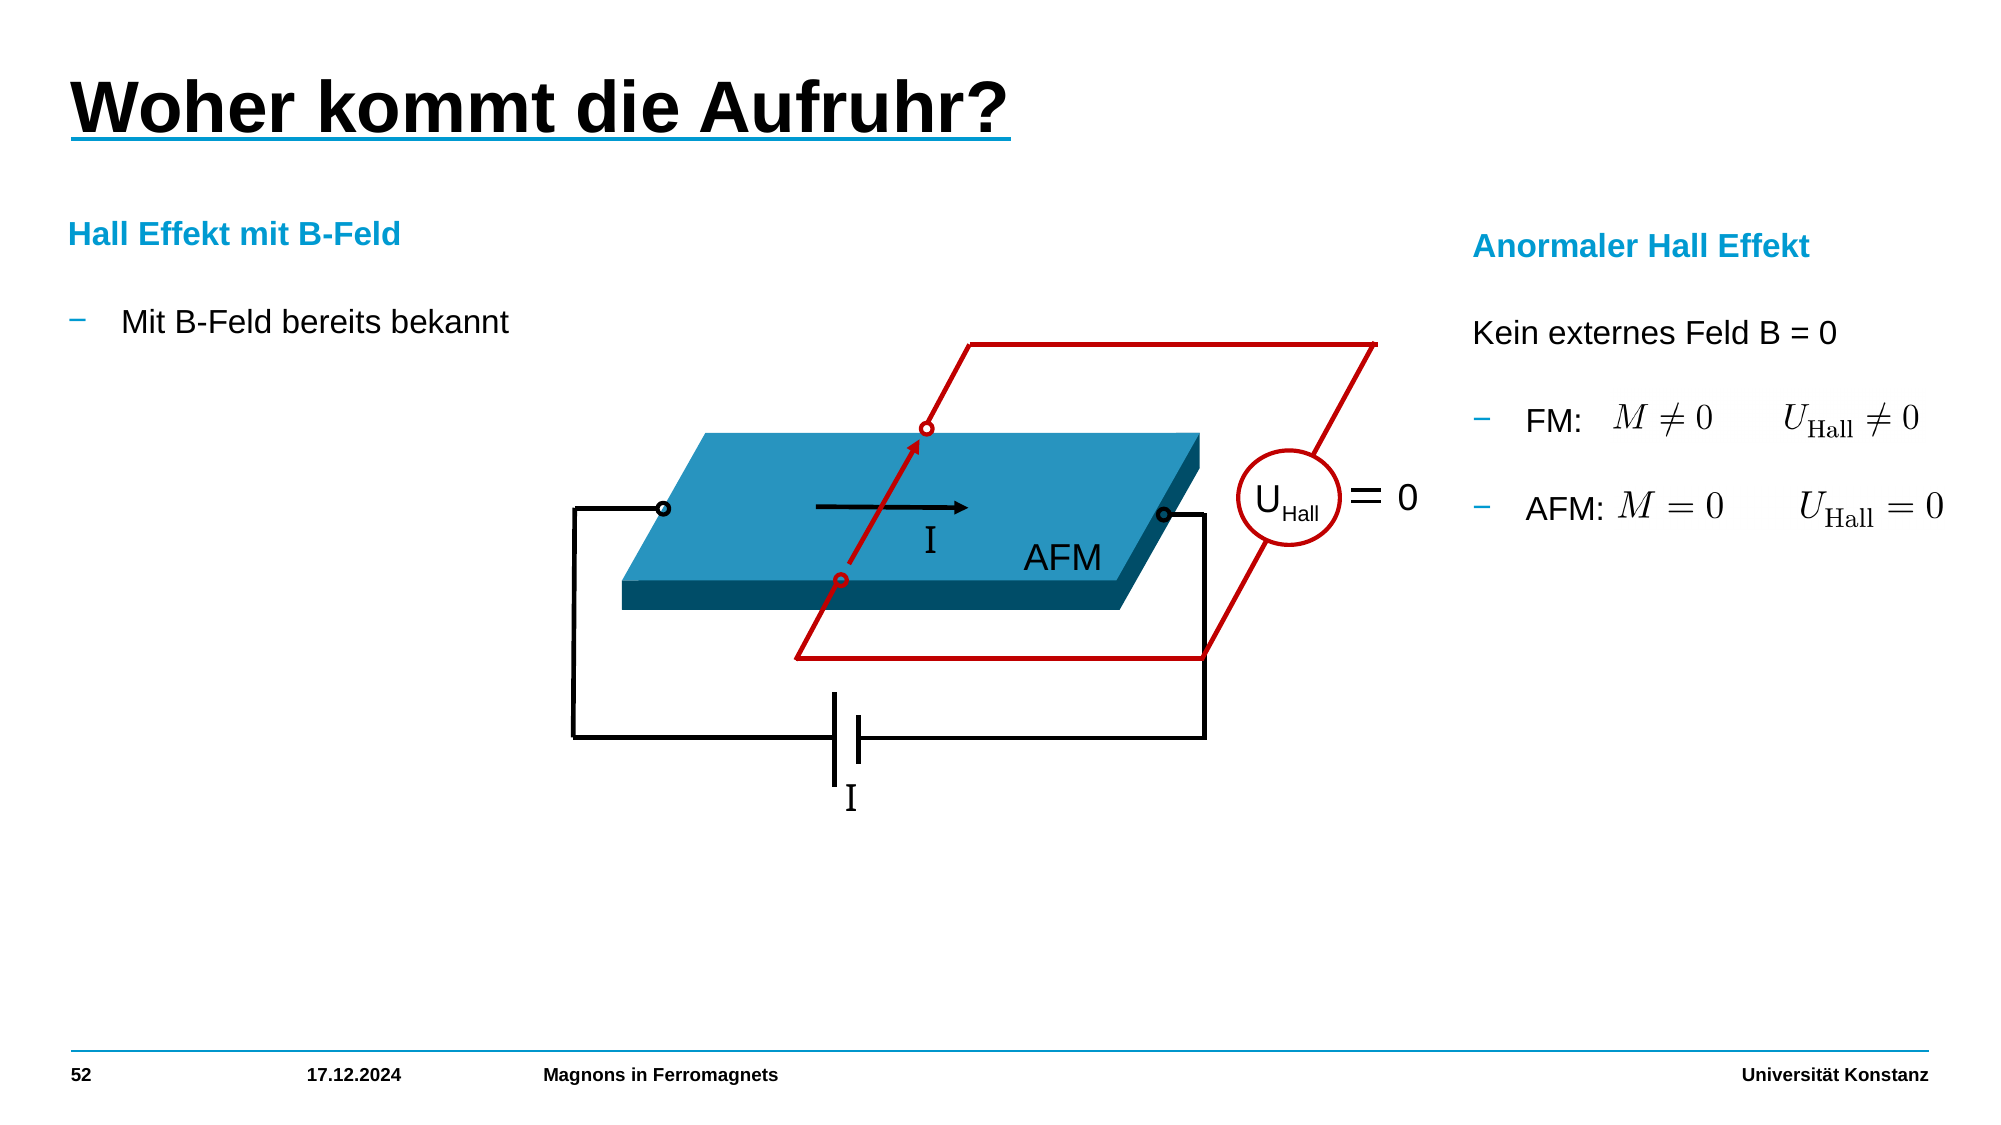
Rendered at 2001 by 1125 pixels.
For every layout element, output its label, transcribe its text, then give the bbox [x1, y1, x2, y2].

picture [1610, 388, 1927, 443]
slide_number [306, 1058, 512, 1094]
title Woher kommt die Aufruhr? [70, 66, 1457, 173]
footer Magnons in Ferromagnets [543, 1058, 1489, 1094]
picture [1614, 486, 1946, 530]
text_box 0 [1382, 465, 1434, 526]
text_box Anormaler Hall Effekt Kein externes Feld B = 0 FM: AFM: [1472, 219, 1945, 976]
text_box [572, 298, 1379, 827]
list Hall Effekt mit B-Feld Mit B-Feld bereits bekannt [67, 208, 681, 965]
slide_number 52 [70, 1058, 276, 1094]
